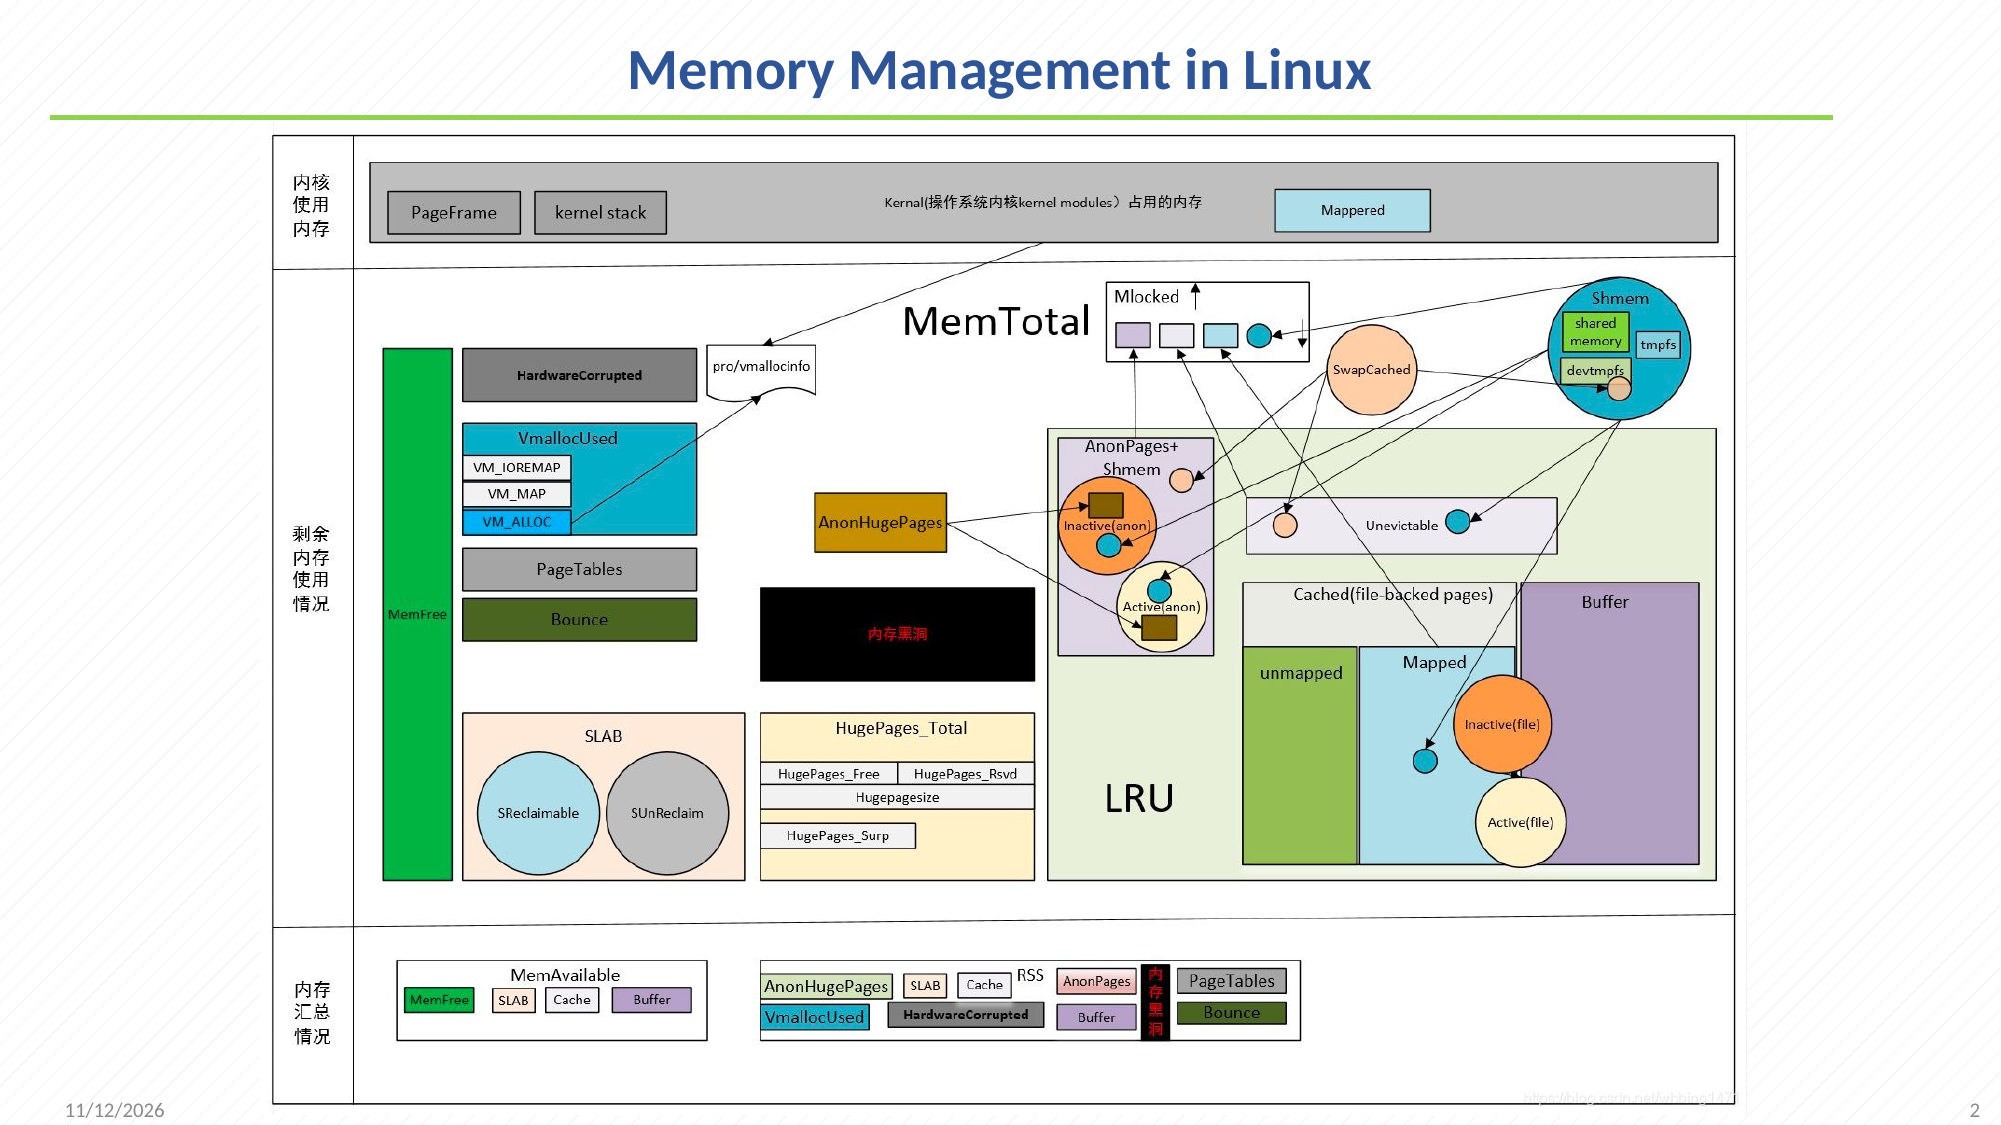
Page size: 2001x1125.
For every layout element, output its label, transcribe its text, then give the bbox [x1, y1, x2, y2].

slide_number 2 [1545, 1079, 1996, 1125]
title Memory Management in Linux [50, 13, 1949, 129]
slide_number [49, 1079, 500, 1125]
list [260, 120, 1746, 1115]
